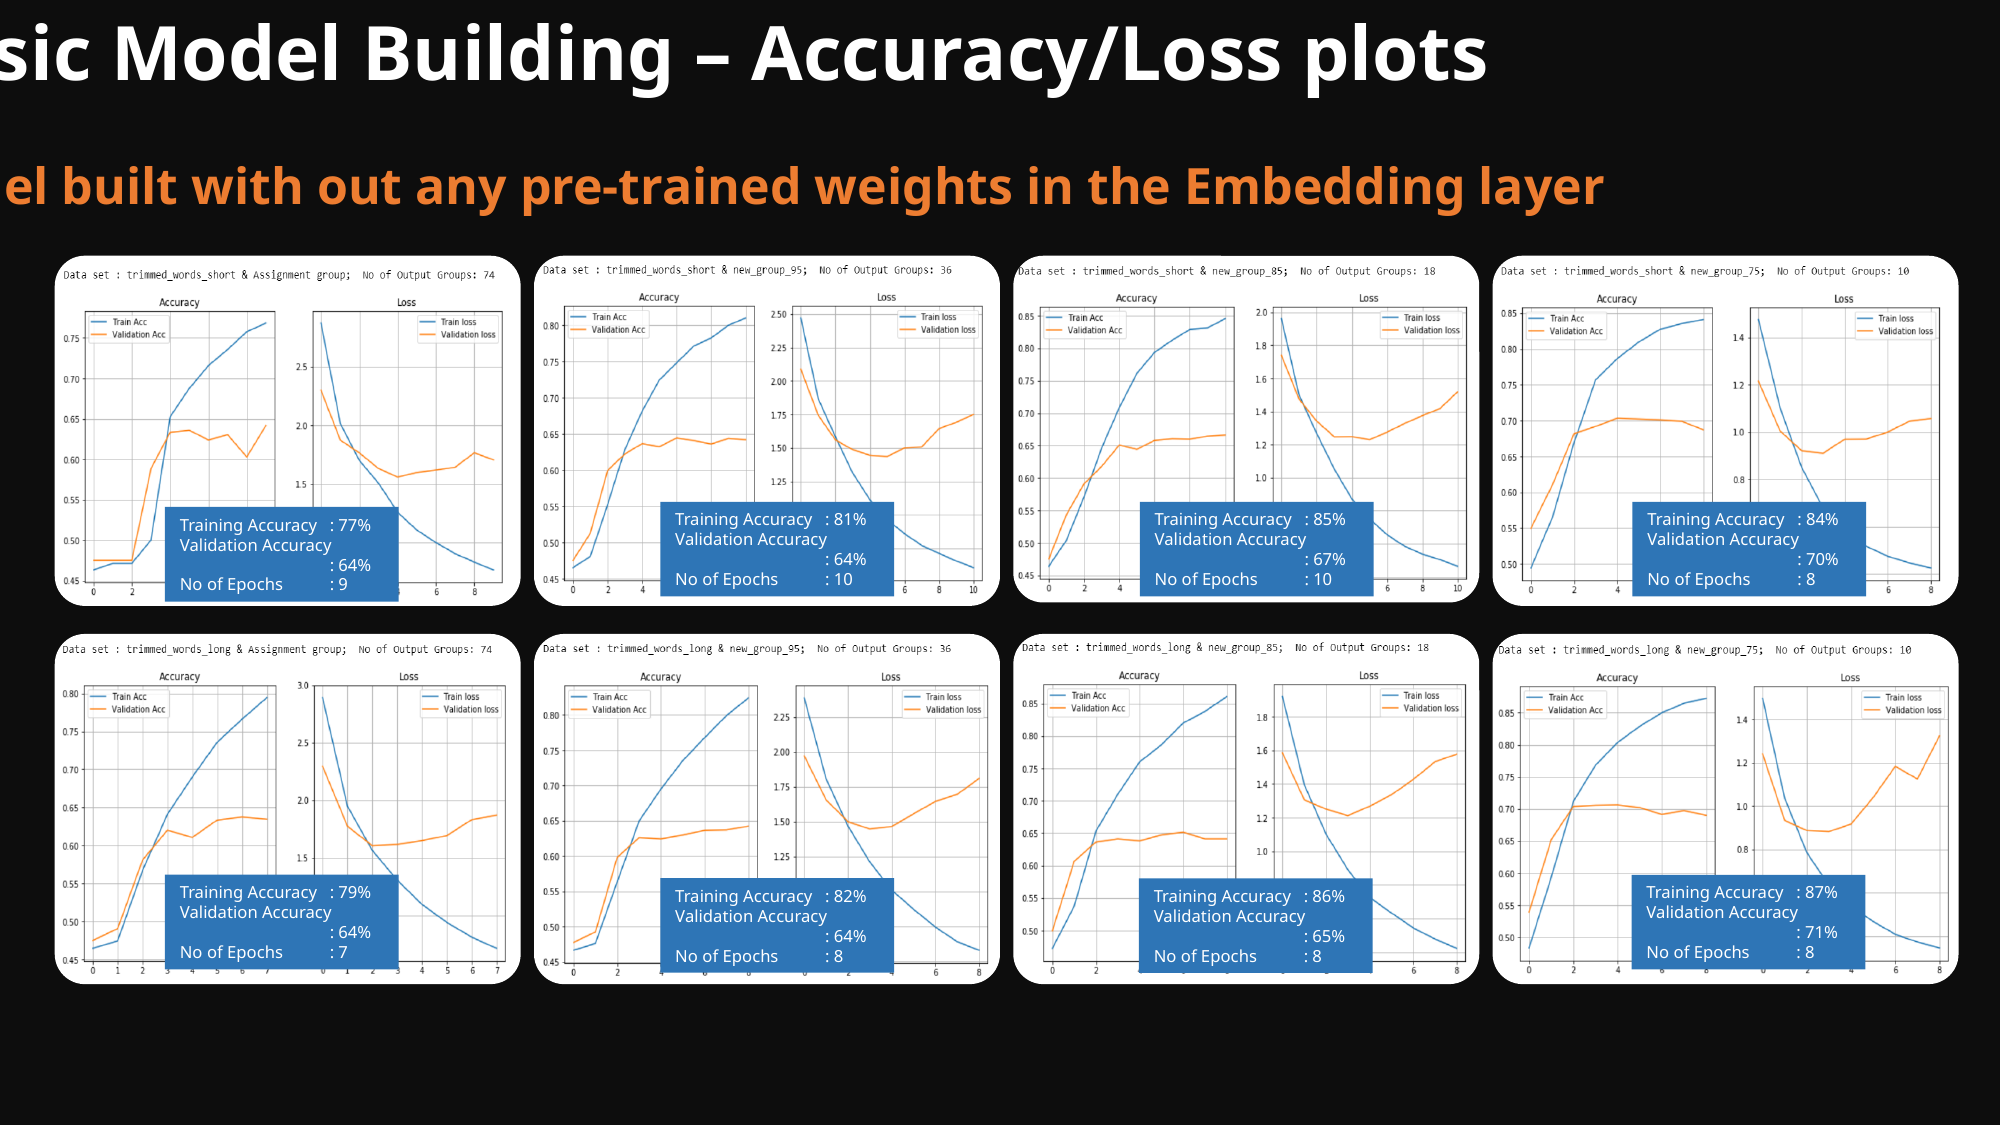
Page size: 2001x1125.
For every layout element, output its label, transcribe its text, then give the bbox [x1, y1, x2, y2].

picture [54, 633, 521, 985]
picture [1013, 255, 1480, 603]
picture [54, 255, 521, 606]
text_box Model built with out any pre-trained weights in the Embedding layer [0, 154, 1634, 223]
picture [534, 255, 1000, 606]
picture [534, 633, 1000, 985]
picture [1492, 633, 1959, 985]
picture [1492, 255, 1959, 606]
text_box Basic Model Building – Accuracy/Loss plots [0, 7, 1525, 104]
picture [1013, 633, 1480, 985]
